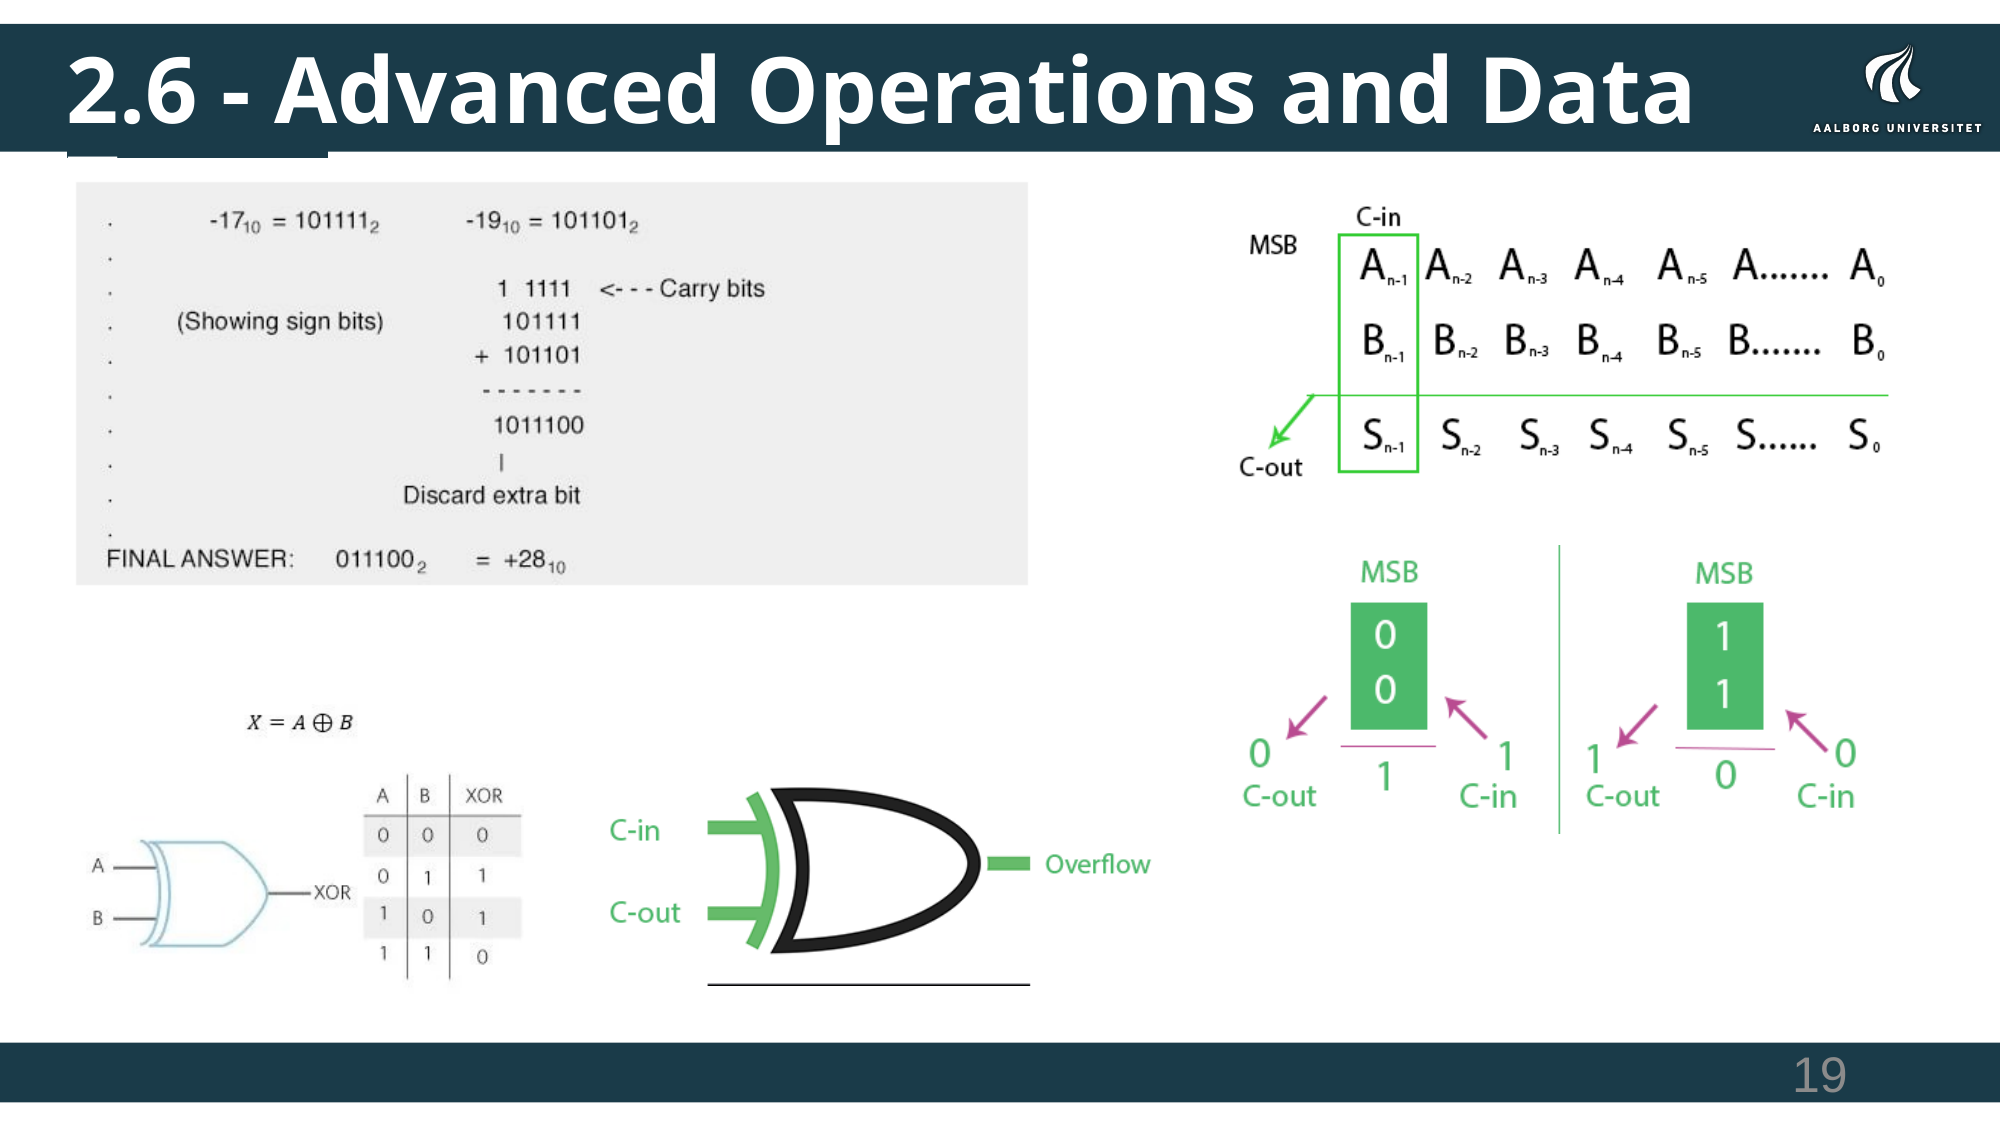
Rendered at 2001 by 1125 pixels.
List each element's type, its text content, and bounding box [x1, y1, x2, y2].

title 2.6 - Advanced Operations and Data Types [52, 36, 1778, 140]
picture [1227, 204, 1899, 500]
picture [1799, 30, 1995, 146]
picture [583, 756, 1155, 986]
picture [1227, 545, 1882, 834]
picture [52, 158, 1048, 625]
picture [64, 704, 524, 996]
